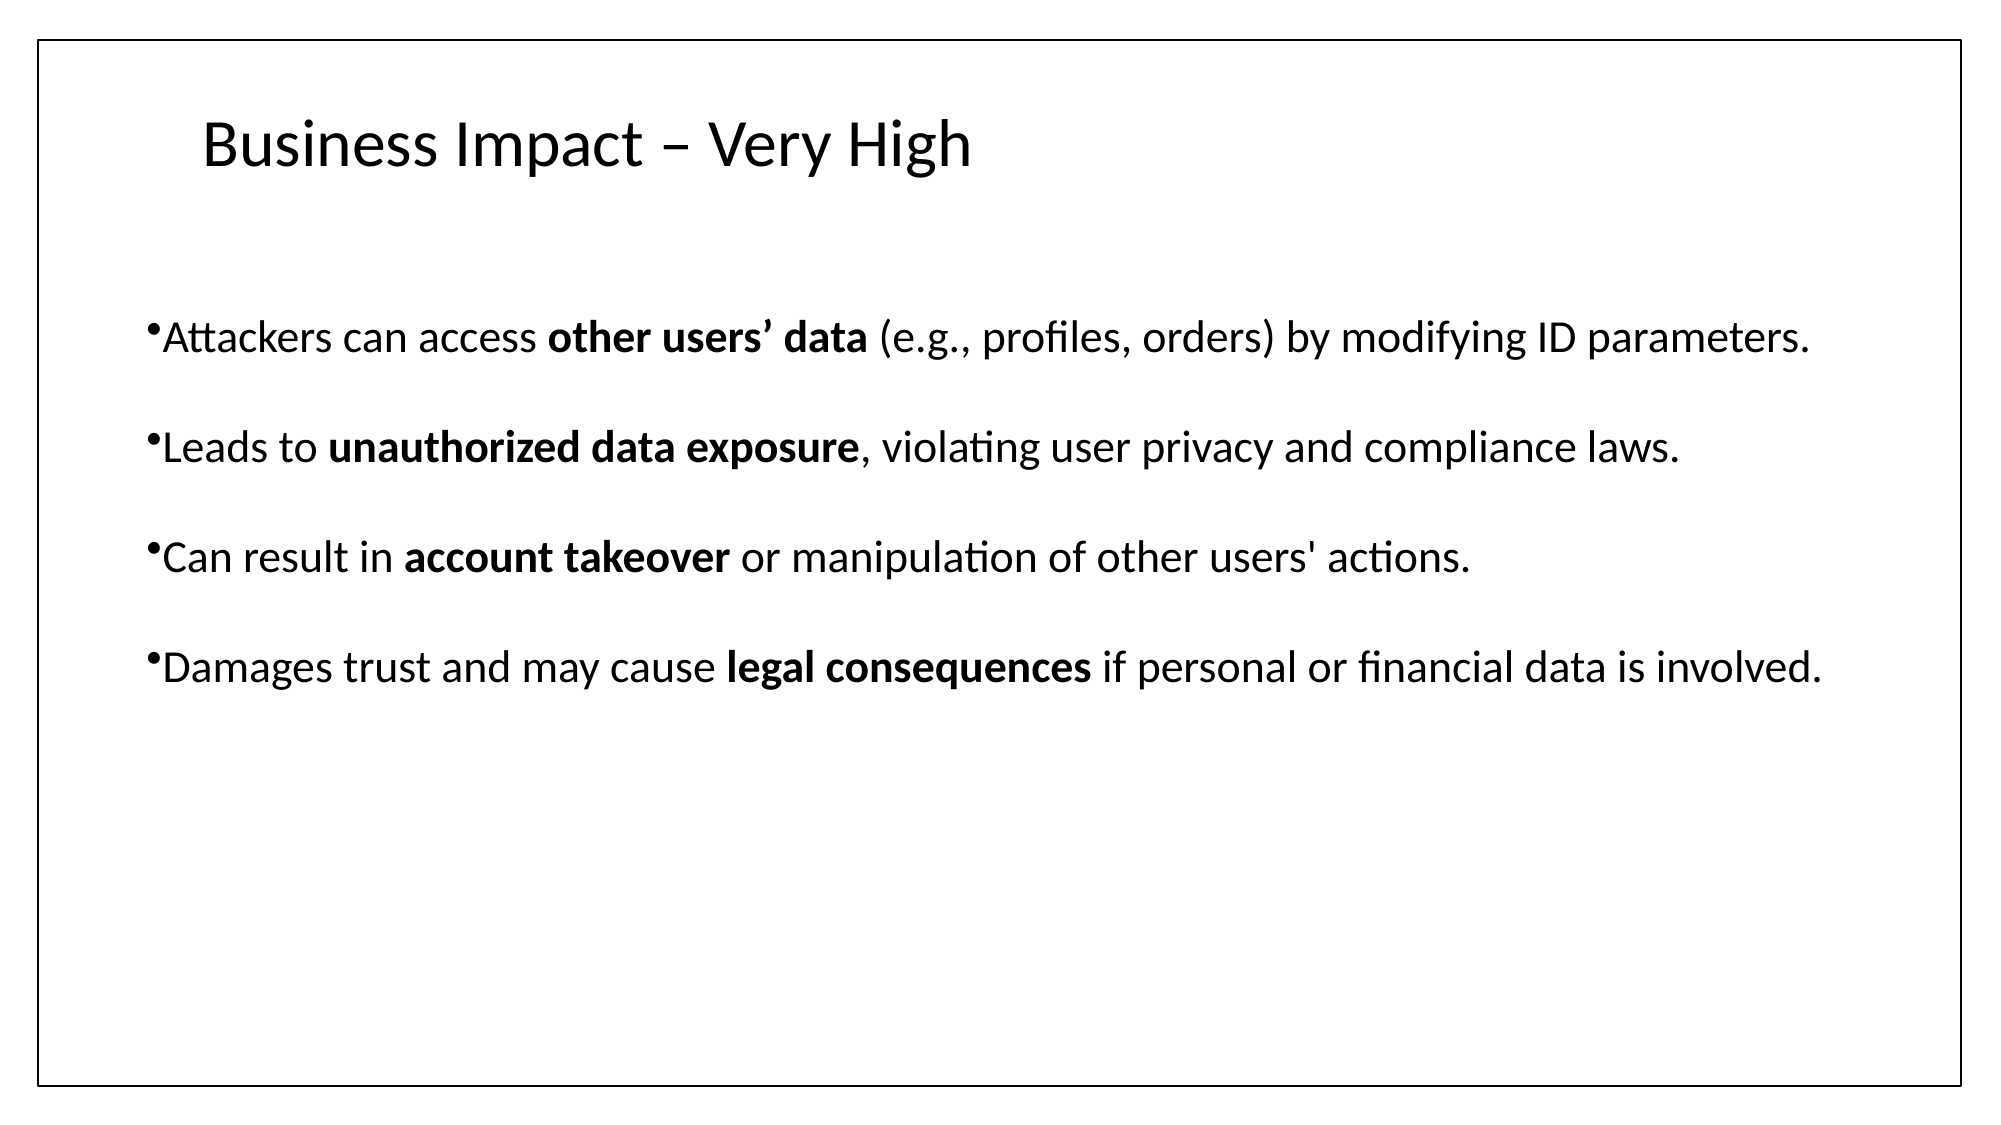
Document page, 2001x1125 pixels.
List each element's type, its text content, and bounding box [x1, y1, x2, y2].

title Business Impact – Very High [187, 99, 1808, 172]
list Attackers can access other users’ data (e.g., profiles, orders) by modifying ID parameters. Leads to unauthorized data exposure, violating user privacy and compliance laws. Can result in account takeover or manipulation of other users' actions. Damages trust and may cause legal consequences if personal or financial data is involved. [131, 172, 1865, 826]
